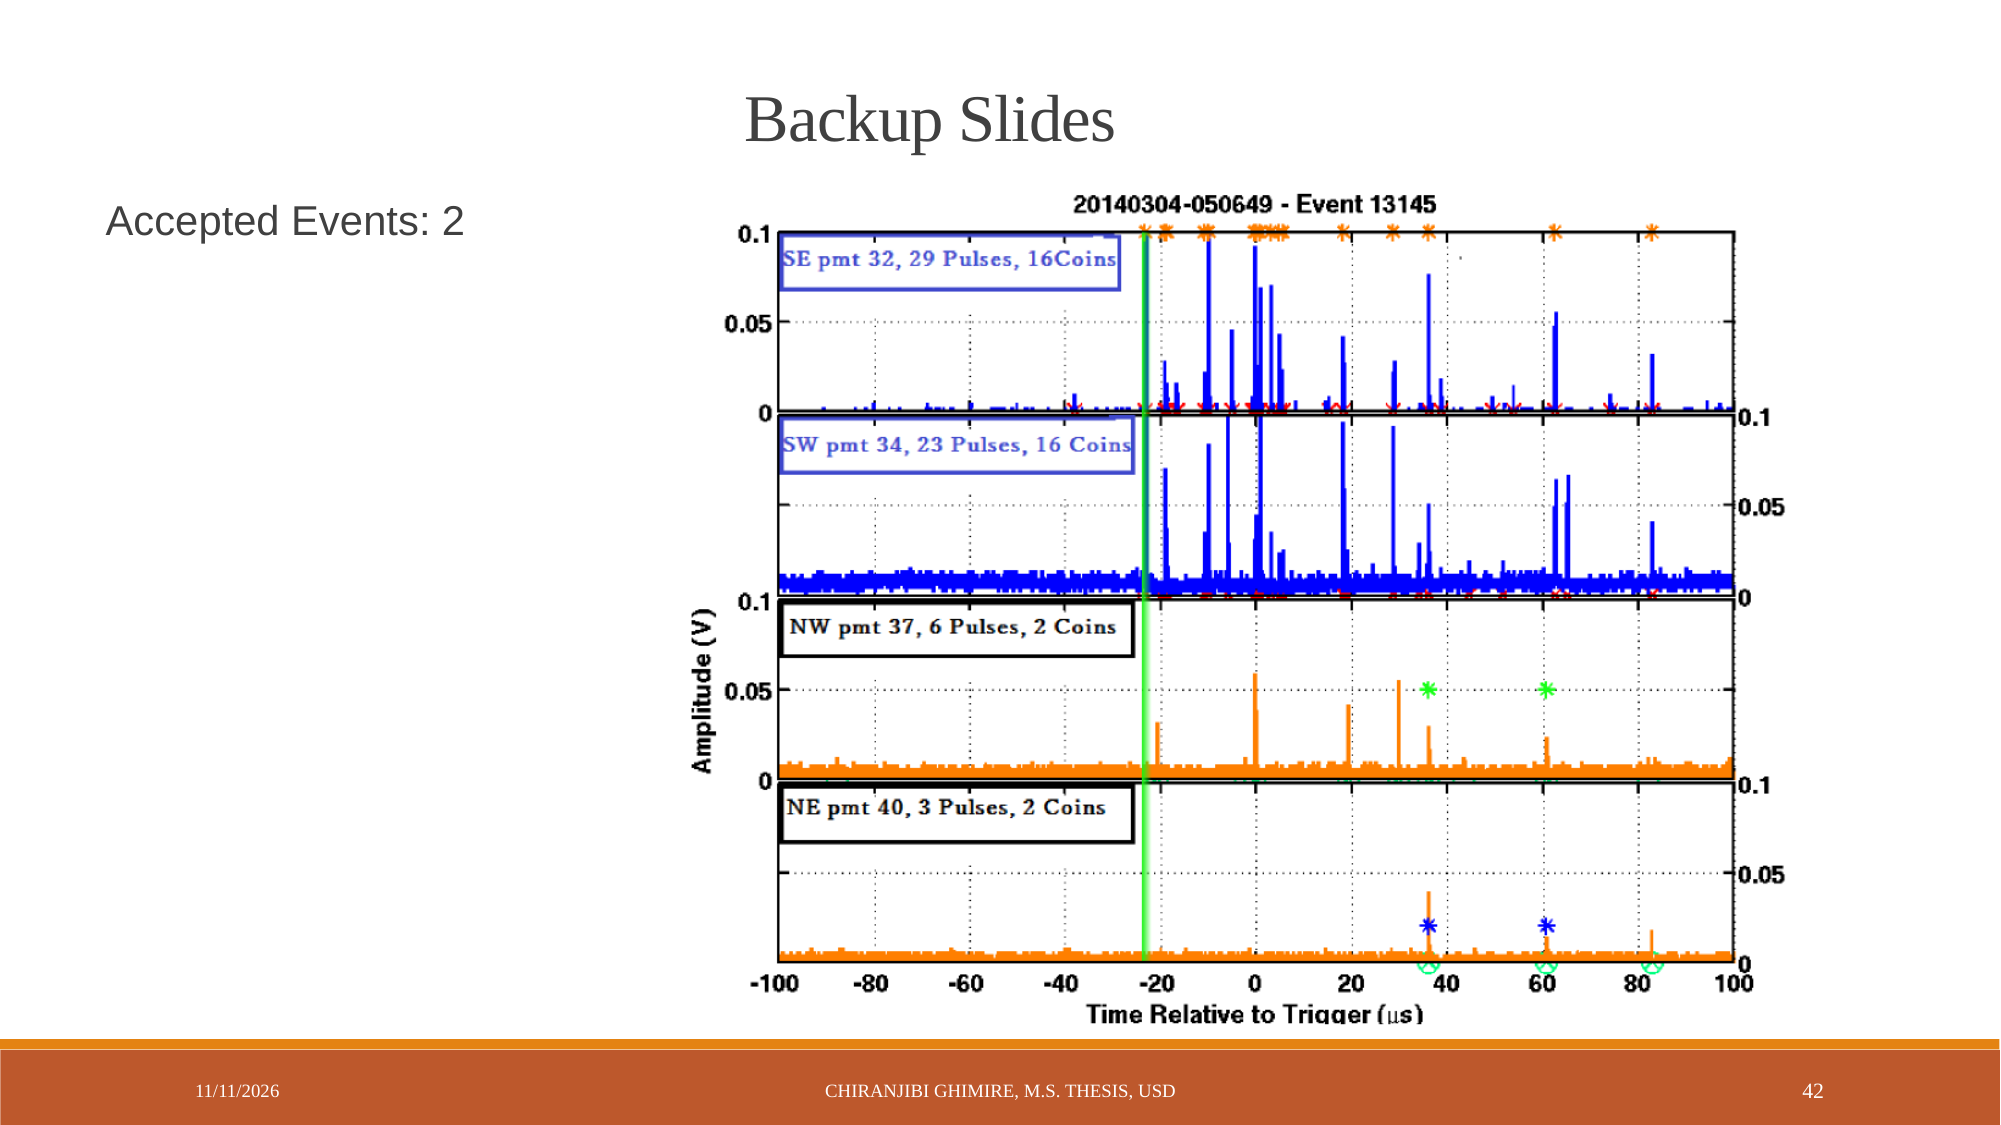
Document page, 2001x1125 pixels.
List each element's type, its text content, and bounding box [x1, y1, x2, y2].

picture [659, 172, 1840, 1038]
title Backup Slides [179, 54, 1830, 163]
footer Chiranjibi Ghimire, M.S. Thesis, USD [604, 1059, 1396, 1120]
list Accepted Events: 2 [90, 191, 657, 963]
slide_number 42 [1624, 1059, 1840, 1120]
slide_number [179, 1059, 586, 1120]
